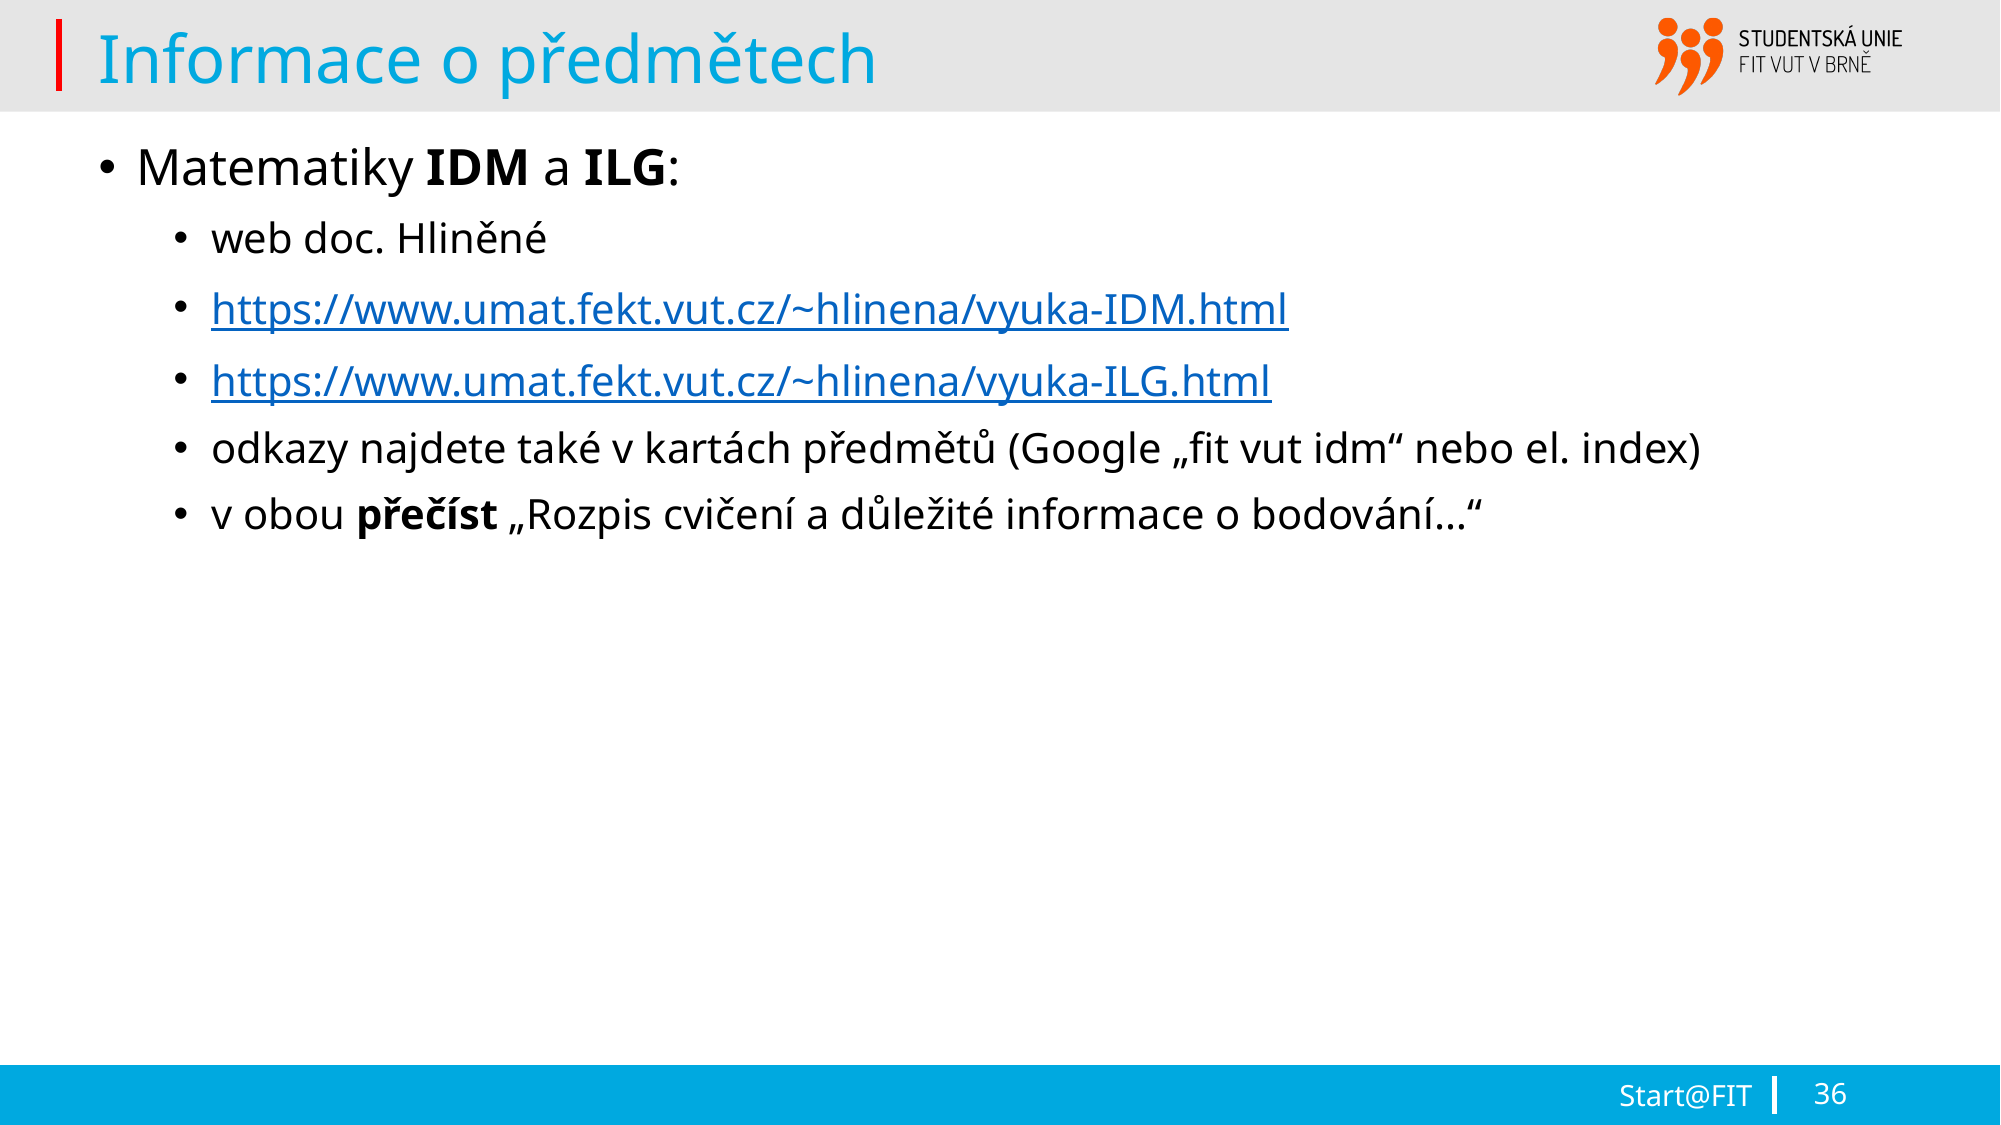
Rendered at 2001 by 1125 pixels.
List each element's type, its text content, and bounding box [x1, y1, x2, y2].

footer Start@FIT [137, 1076, 1768, 1114]
list Matematiky IDM a ILG: web doc. Hliněné https://www.umat.fekt.vut.cz/~hlinena/vyuka-IDM.html https://www.umat.fekt.vut.cz/~hlinena/vyuka-ILG.html odkazy najdete také v kartách předmětů (Google „fit vut idm“ nebo el. index) v obou přečíst „Rozpis cvičení a důležité informace o bodování…“ [83, 135, 1911, 1046]
title Informace o předmětech [83, 11, 2000, 112]
slide_number 36 [1787, 1076, 1863, 1114]
